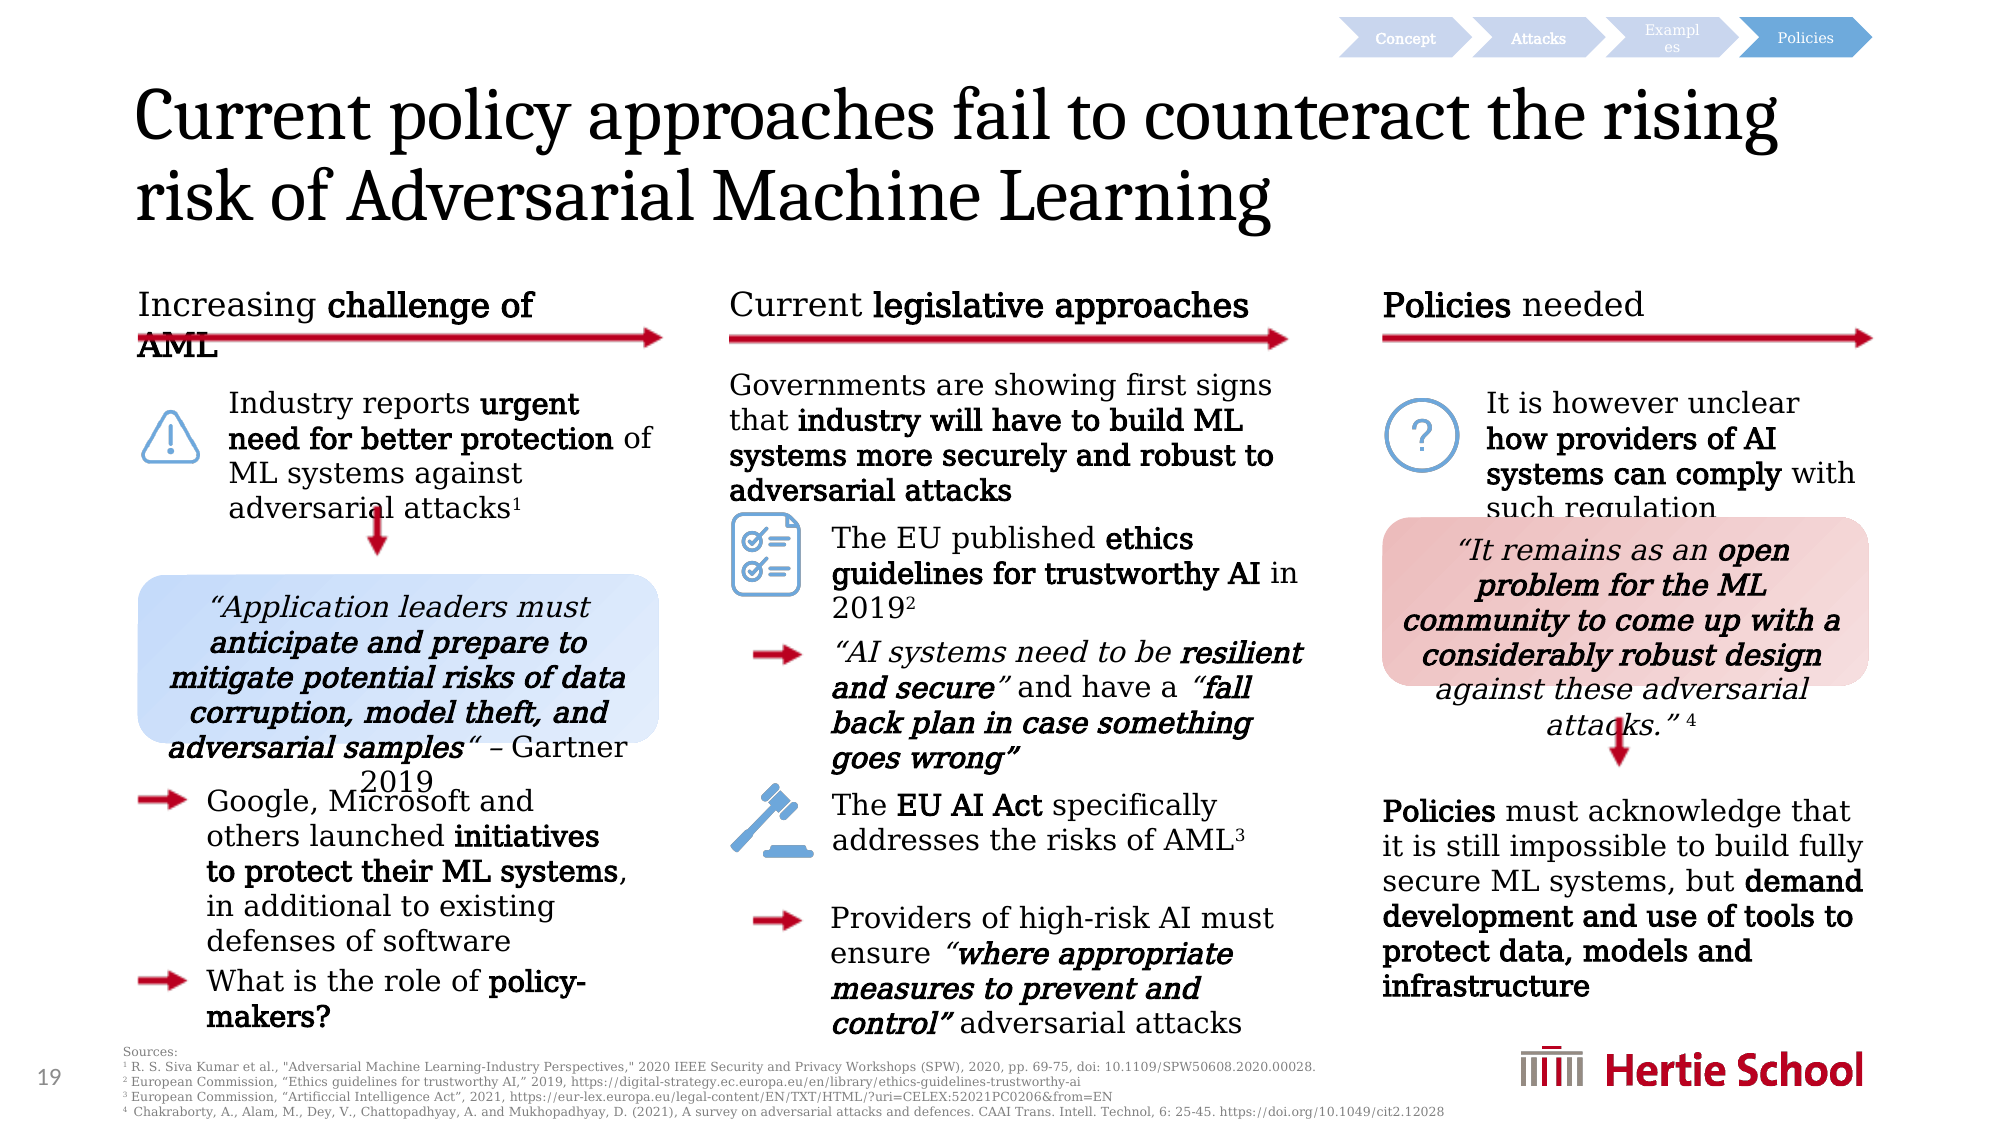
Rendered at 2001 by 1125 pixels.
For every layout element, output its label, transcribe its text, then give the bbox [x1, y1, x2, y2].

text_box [137, 574, 659, 744]
text_box Governments are showing first signs that industry will have to build ML systems more securely and robust to adversarial attacks [729, 366, 1341, 507]
picture [1586, 730, 1656, 771]
picture [137, 316, 680, 357]
text_box Policies must acknowledge that it is still impossible to build fully secure ML systems, but demand development and use of tools to protect data, models and infrastructure [1382, 792, 1869, 1002]
text_box Sources: 1 R. S. Siva Kumar et al., "Adversarial Machine Learning-Industry Perspectives," 2020 IEEE Security and Privacy Workshops (SPW), 2020, pp. 69-75, doi: 10.1109/SPW50608.2020.00028. 2 European Commission, “Ethics guidelines for trustworthy AI,” 2019, https://digital-strategy.ec.europa.eu/en/library/ethics-guidelines-trustworthy-ai 3 European Commission, “Artificcial Intelligence Act”, 2021, https://eur-lex.europa.eu/legal-content/EN/TXT/HTML/?uri=CELEX:52021PC0206&from=EN 4 Chakraborty, A., Alam, M., Dey, V., Chattopadhyay, A. and Mukhopadhyay, D. (2021), A survey on adversarial attacks and defences. CAAI Trans. Intell. Technol, 6: 25-45. https://doi.org/10.1049/cit2.12028 [108, 1036, 1542, 1125]
text_box It is however unclear how providers of AI systems can comply with such regulation [1486, 384, 1869, 517]
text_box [1338, 16, 1873, 58]
text_box Increasing challenge of AML [137, 357, 620, 364]
picture [1382, 398, 1462, 477]
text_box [729, 510, 1307, 599]
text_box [752, 899, 1306, 1041]
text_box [137, 384, 659, 491]
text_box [752, 633, 1316, 740]
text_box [137, 778, 637, 924]
text_box Current legislative approaches [729, 283, 1252, 316]
text_box Policies needed [1382, 283, 1865, 317]
picture [344, 519, 414, 560]
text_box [1382, 517, 1869, 686]
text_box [729, 782, 1318, 859]
title Current policy approaches fail to counteract the rising risk of Adversarial Machine Learning [120, 47, 1846, 265]
picture [1382, 317, 1889, 357]
text_box Increasing challenge of AML [137, 283, 620, 316]
picture [1542, 1045, 1863, 1087]
picture [729, 316, 1307, 359]
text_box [137, 959, 637, 999]
